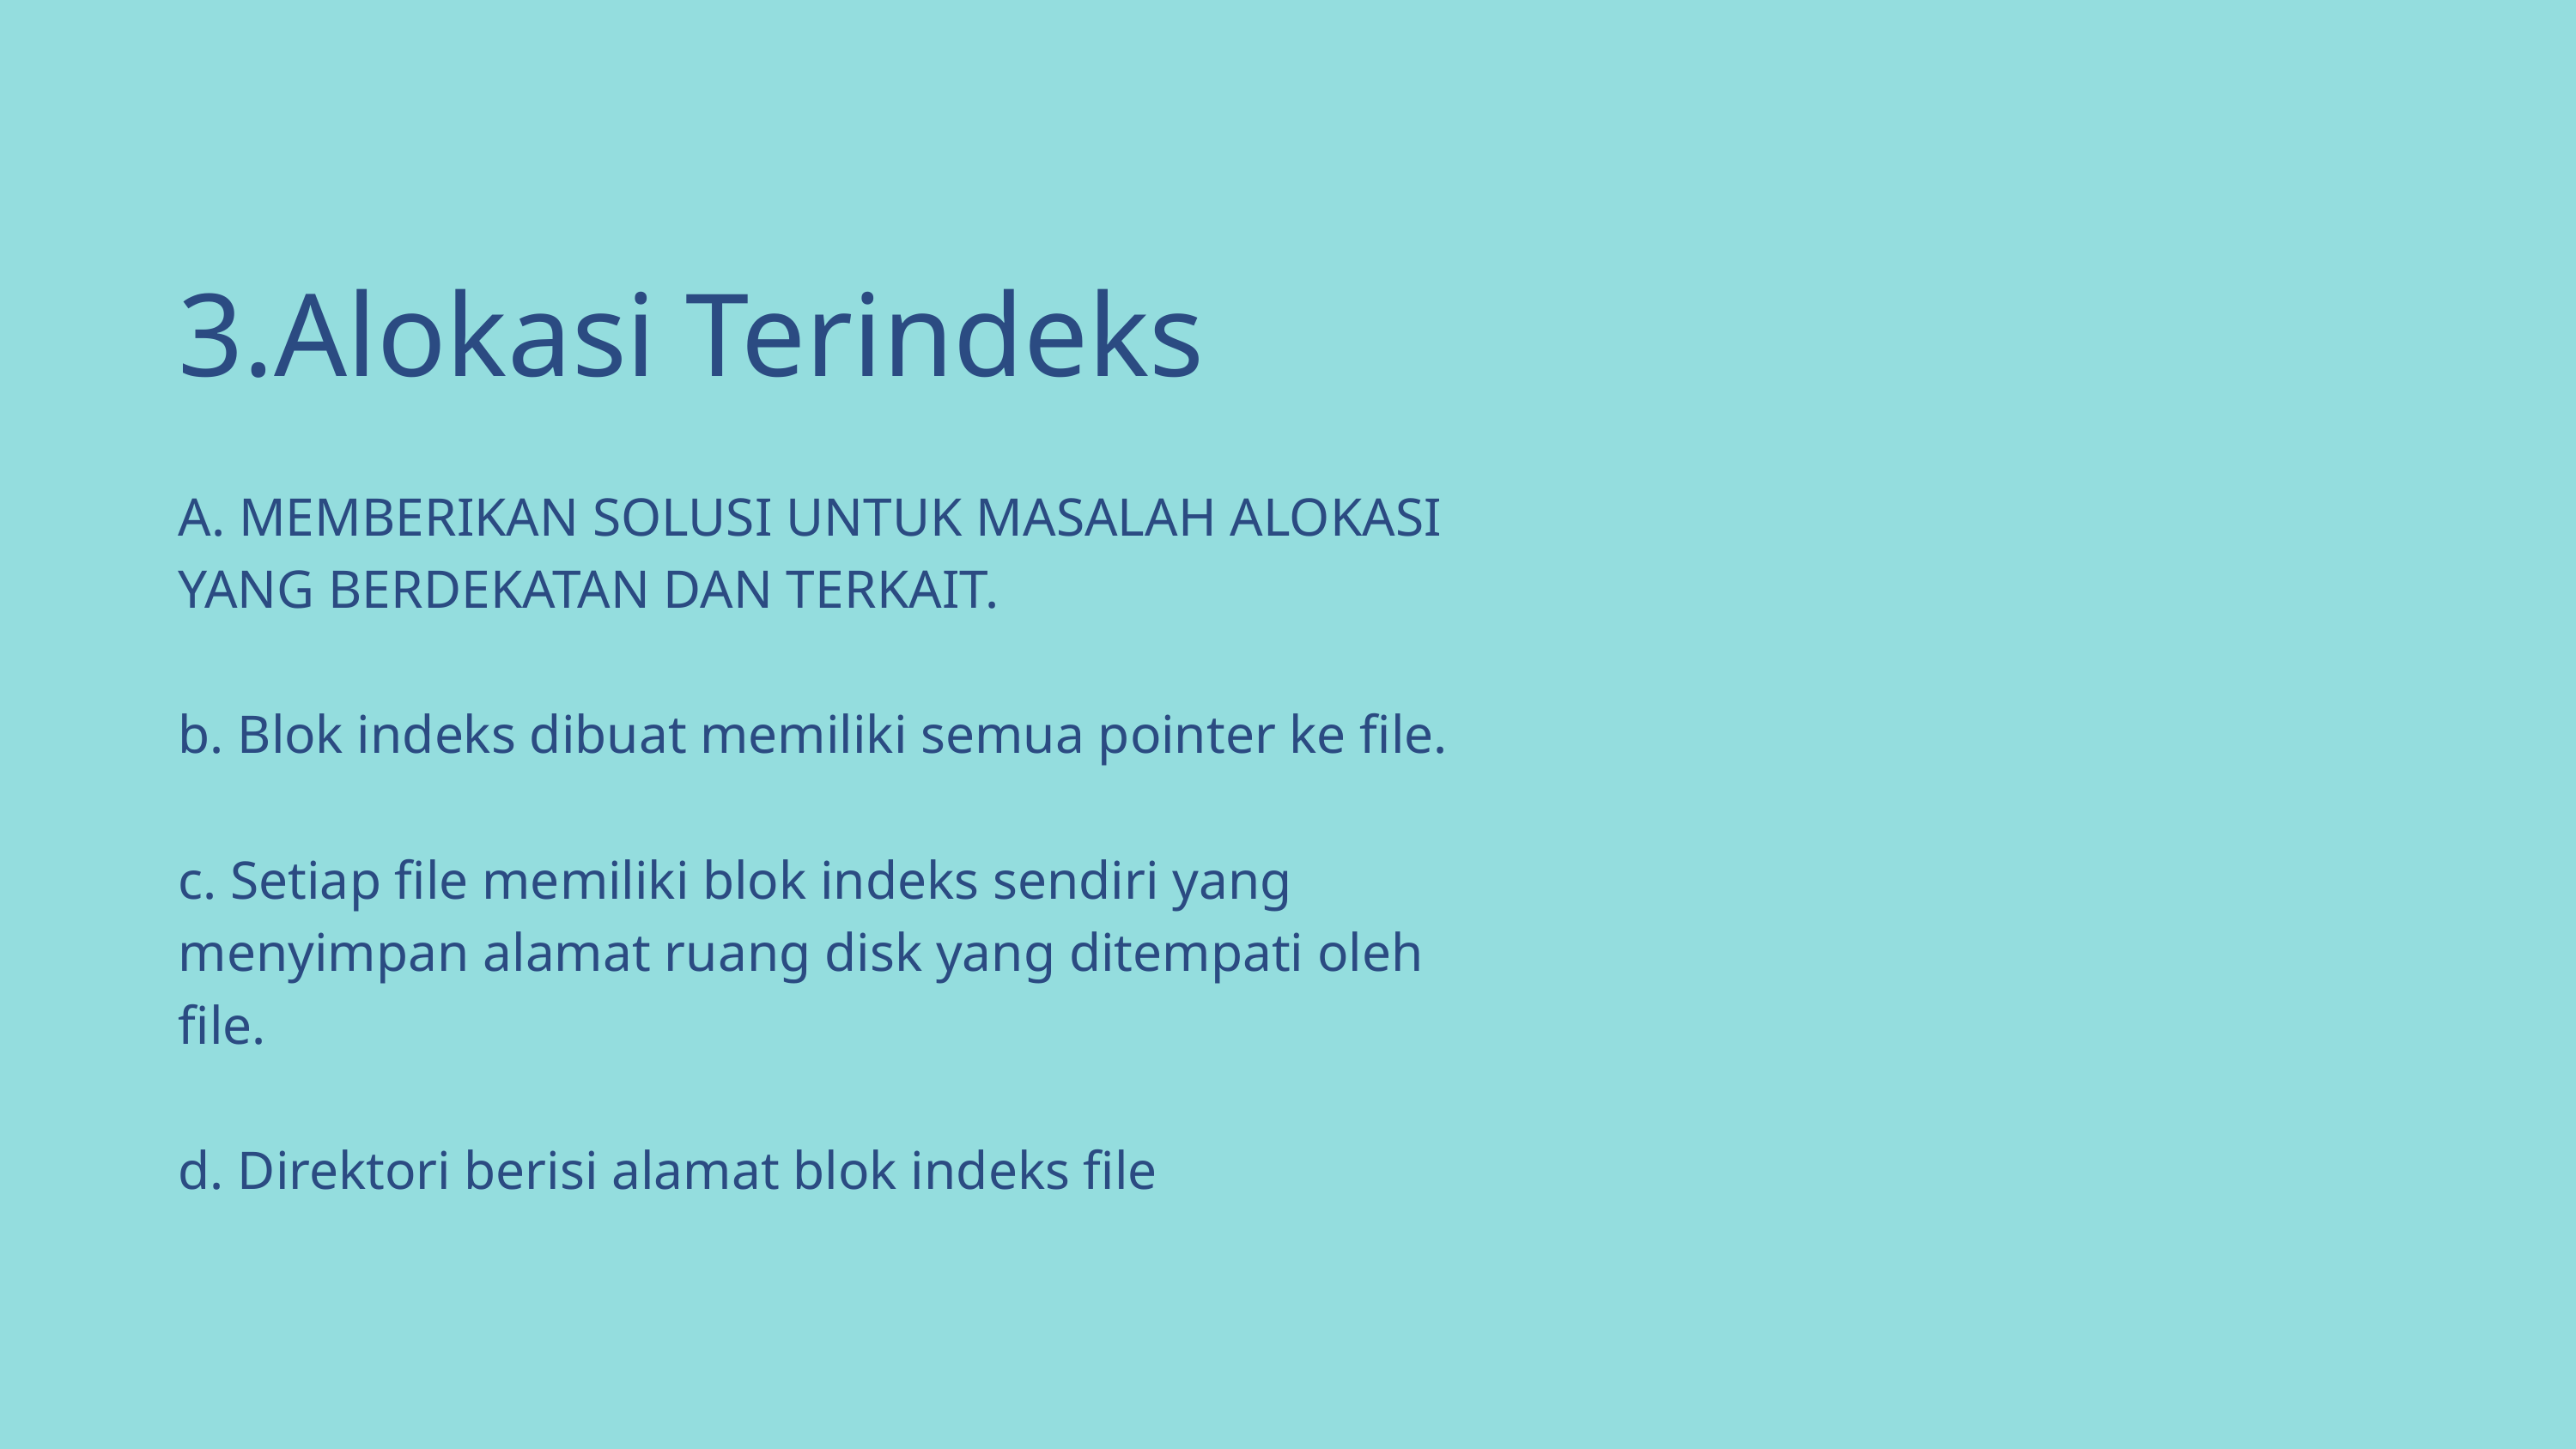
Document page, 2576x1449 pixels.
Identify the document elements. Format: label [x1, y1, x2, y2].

text_box [178, 270, 1469, 1449]
